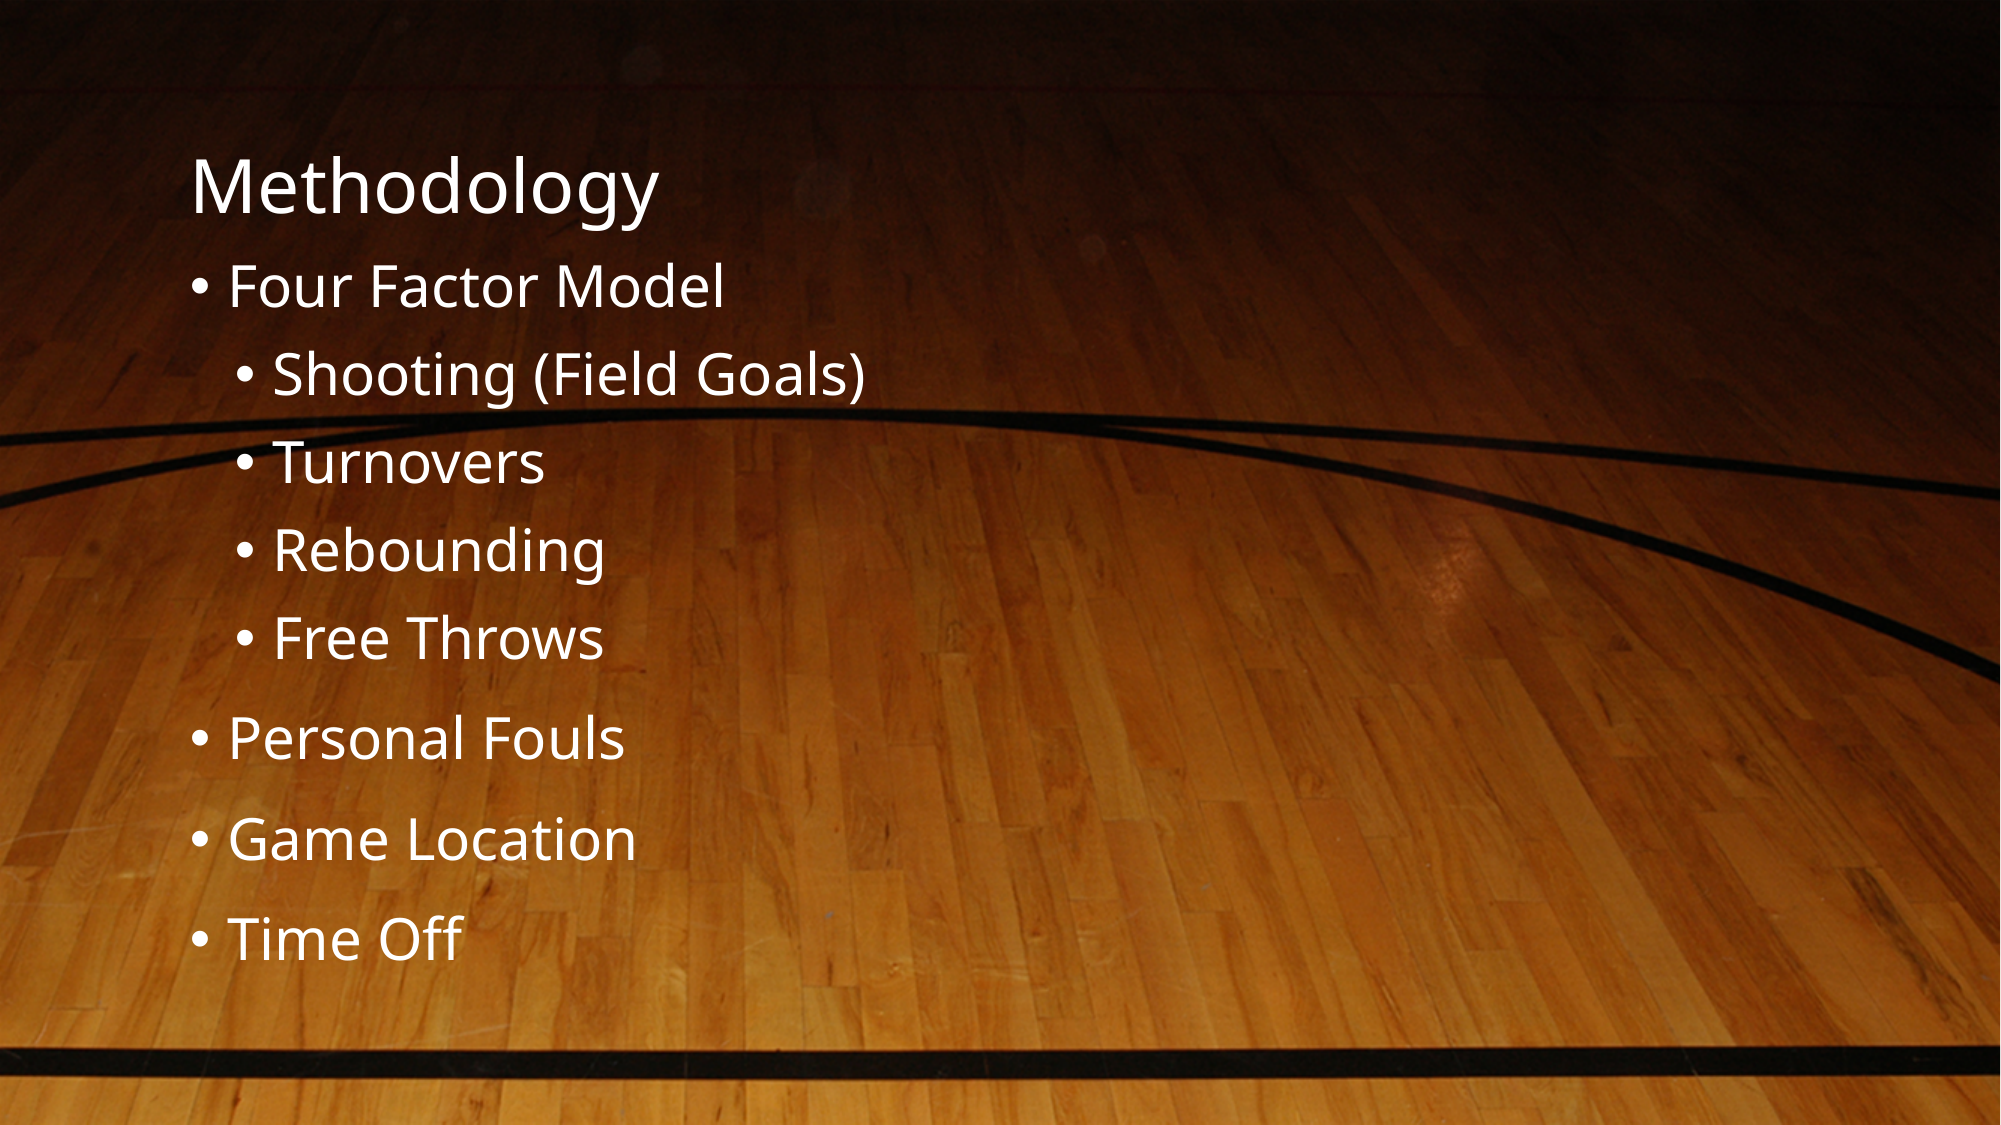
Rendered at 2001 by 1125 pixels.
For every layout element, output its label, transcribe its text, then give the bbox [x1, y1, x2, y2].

picture [0, 0, 2001, 1125]
title Methodology [174, 50, 1825, 238]
list Four Factor Model Shooting (Field Goals) Turnovers Rebounding Free Throws Personal Fouls Game Location Time Off [174, 249, 1825, 963]
